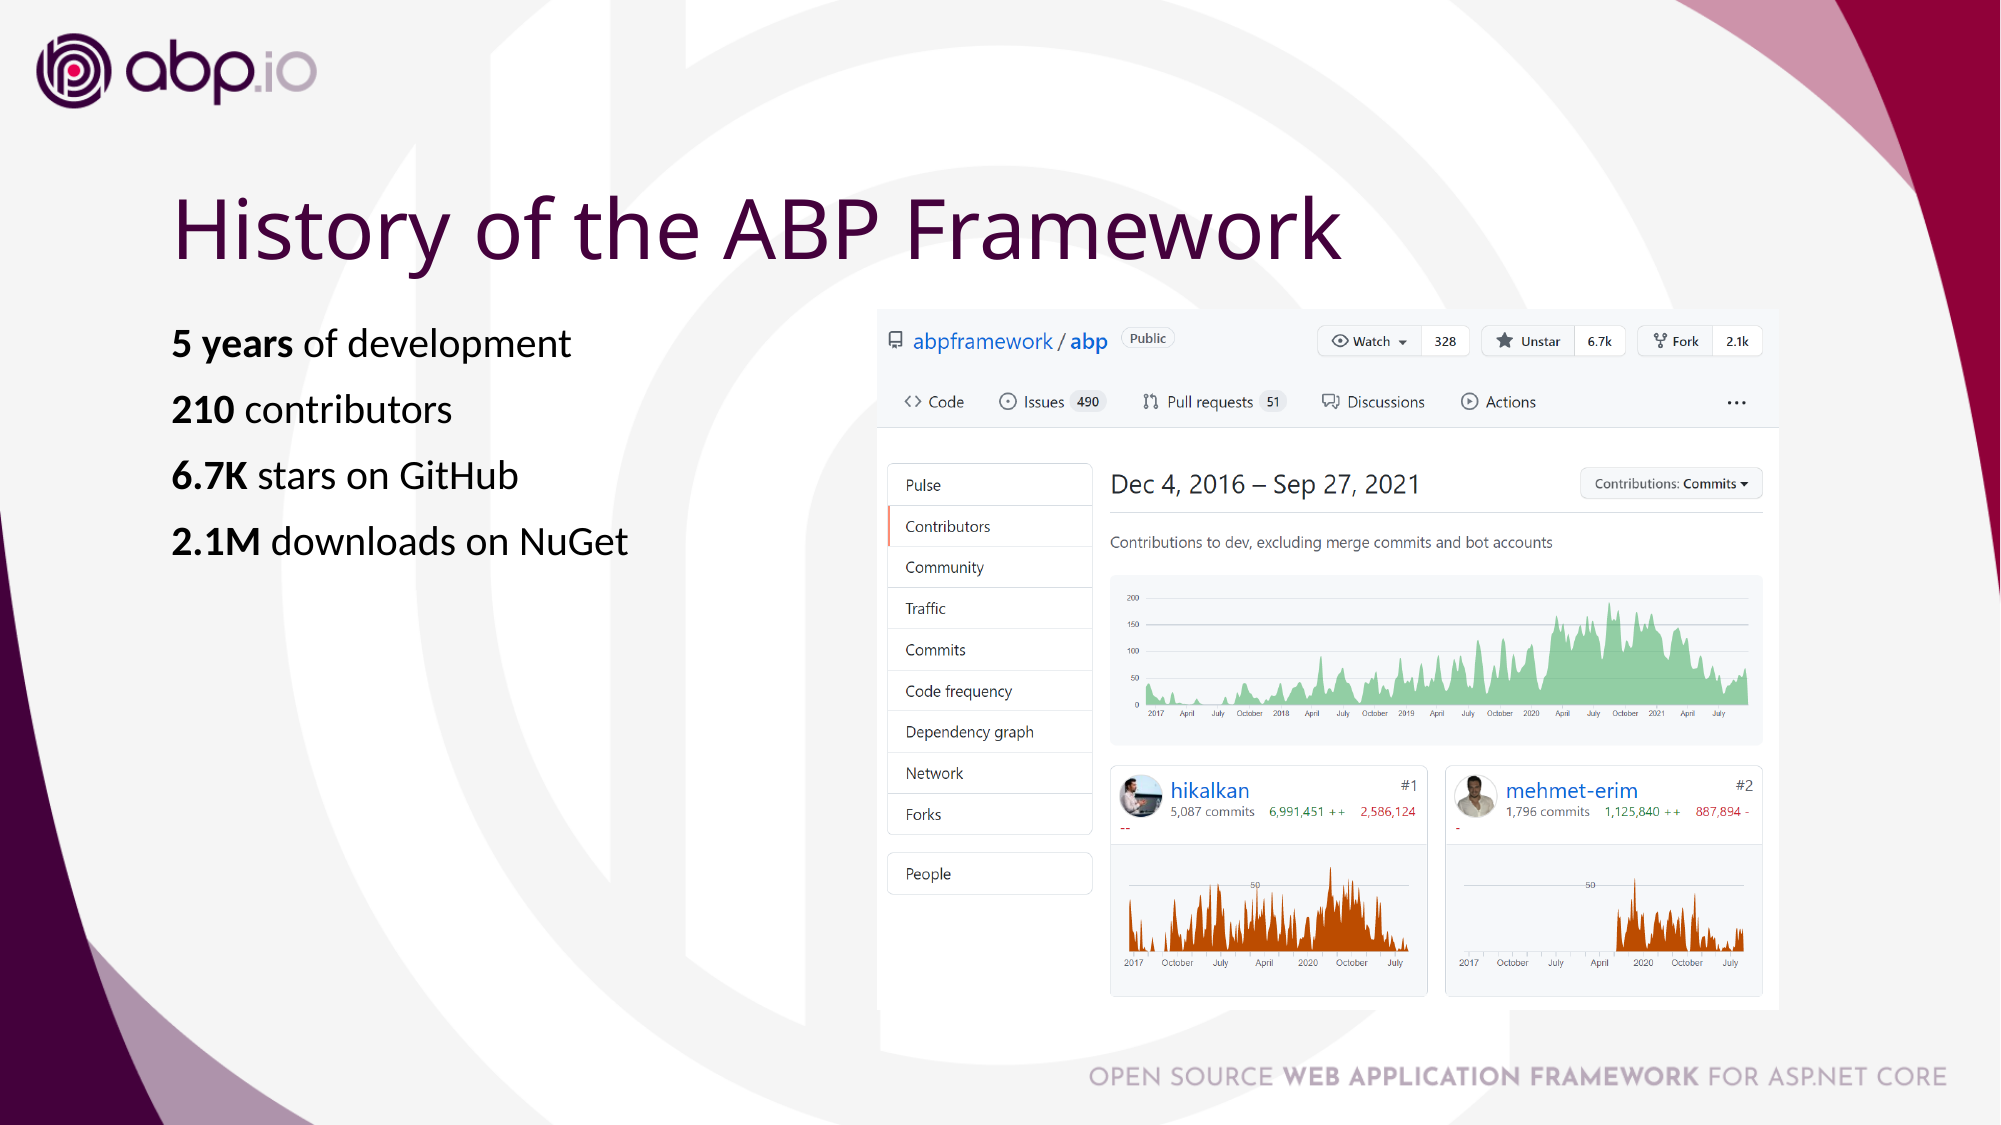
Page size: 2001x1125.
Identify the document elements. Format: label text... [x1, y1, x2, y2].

text_box 5 years of development 210 contributors 6.7K stars on GitHub 2.1M downloads on NuGet [156, 314, 740, 692]
picture [0, 0, 2001, 1125]
title History of the ABP Framework [156, 145, 1844, 321]
